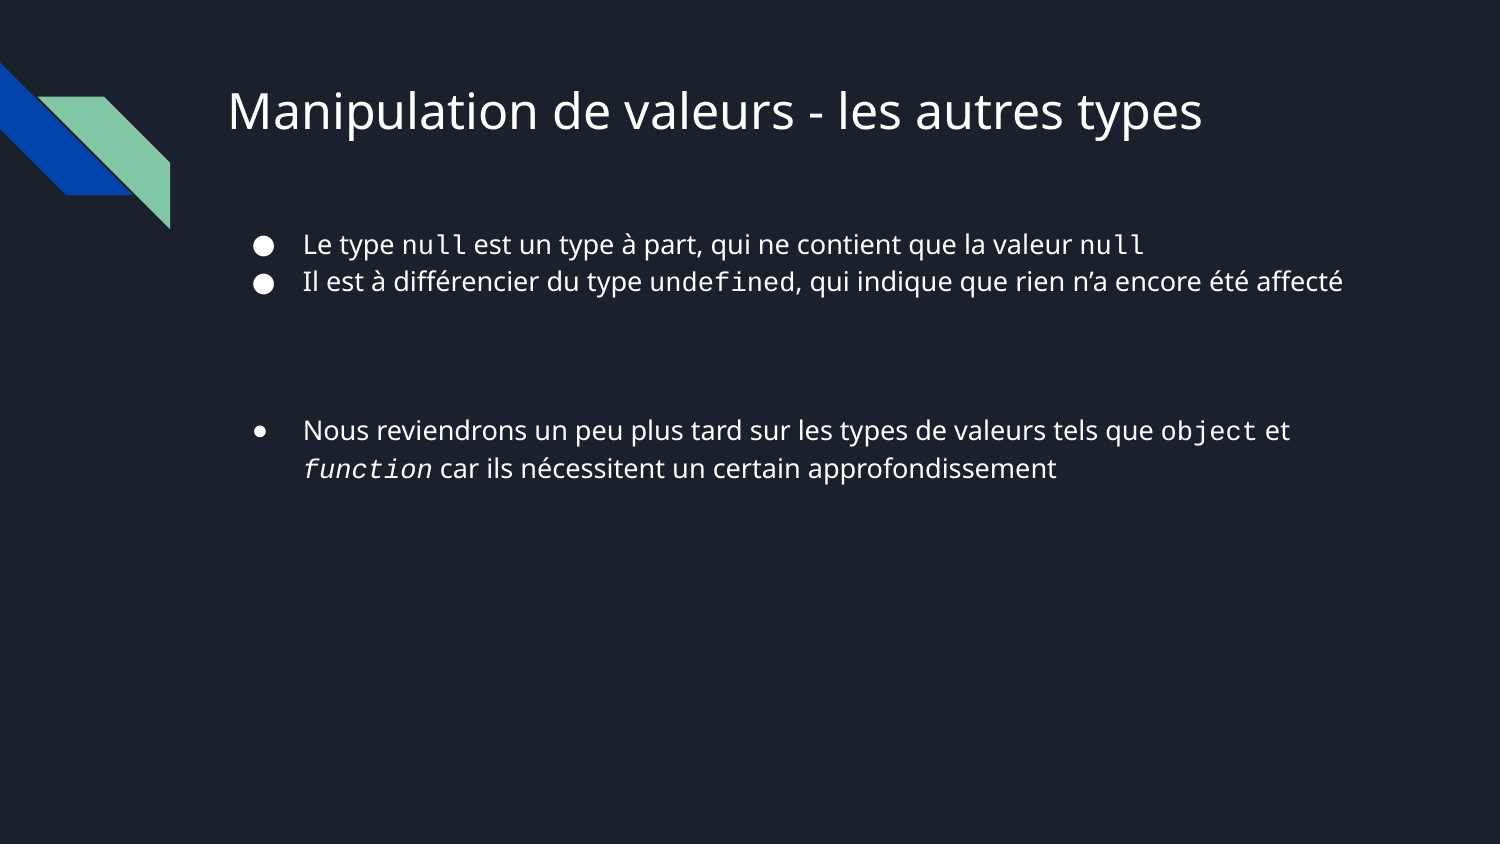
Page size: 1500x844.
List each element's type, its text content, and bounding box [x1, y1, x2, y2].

title Manipulation de valeurs - les autres types [212, 64, 1368, 207]
list Le type null est un type à part, qui ne contient que la valeur null Il est à différencier du type undefined, qui indique que rien n’a encore été affecté Nous reviendrons un peu plus tard sur les types de valeurs tels que object et function car ils nécessitent un certain approfondissement [212, 207, 1368, 812]
